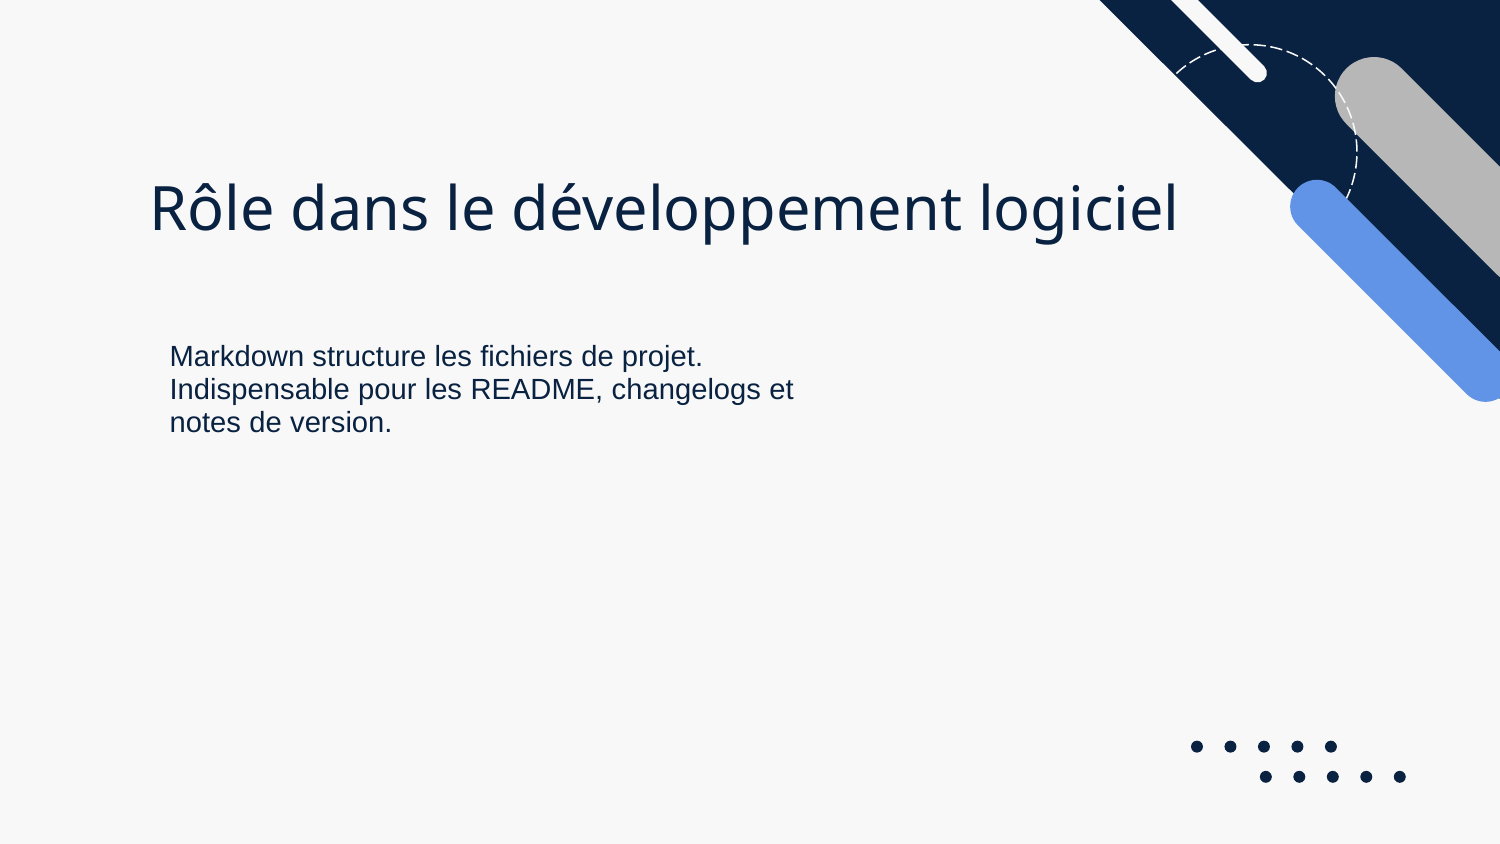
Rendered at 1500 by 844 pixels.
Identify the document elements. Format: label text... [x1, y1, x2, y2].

subtitle Markdown structure les fichiers de projet. Indispensable pour les README, changelogs et notes de version. [117, 324, 889, 732]
title Rôle dans le développement logiciel [134, 150, 1282, 285]
